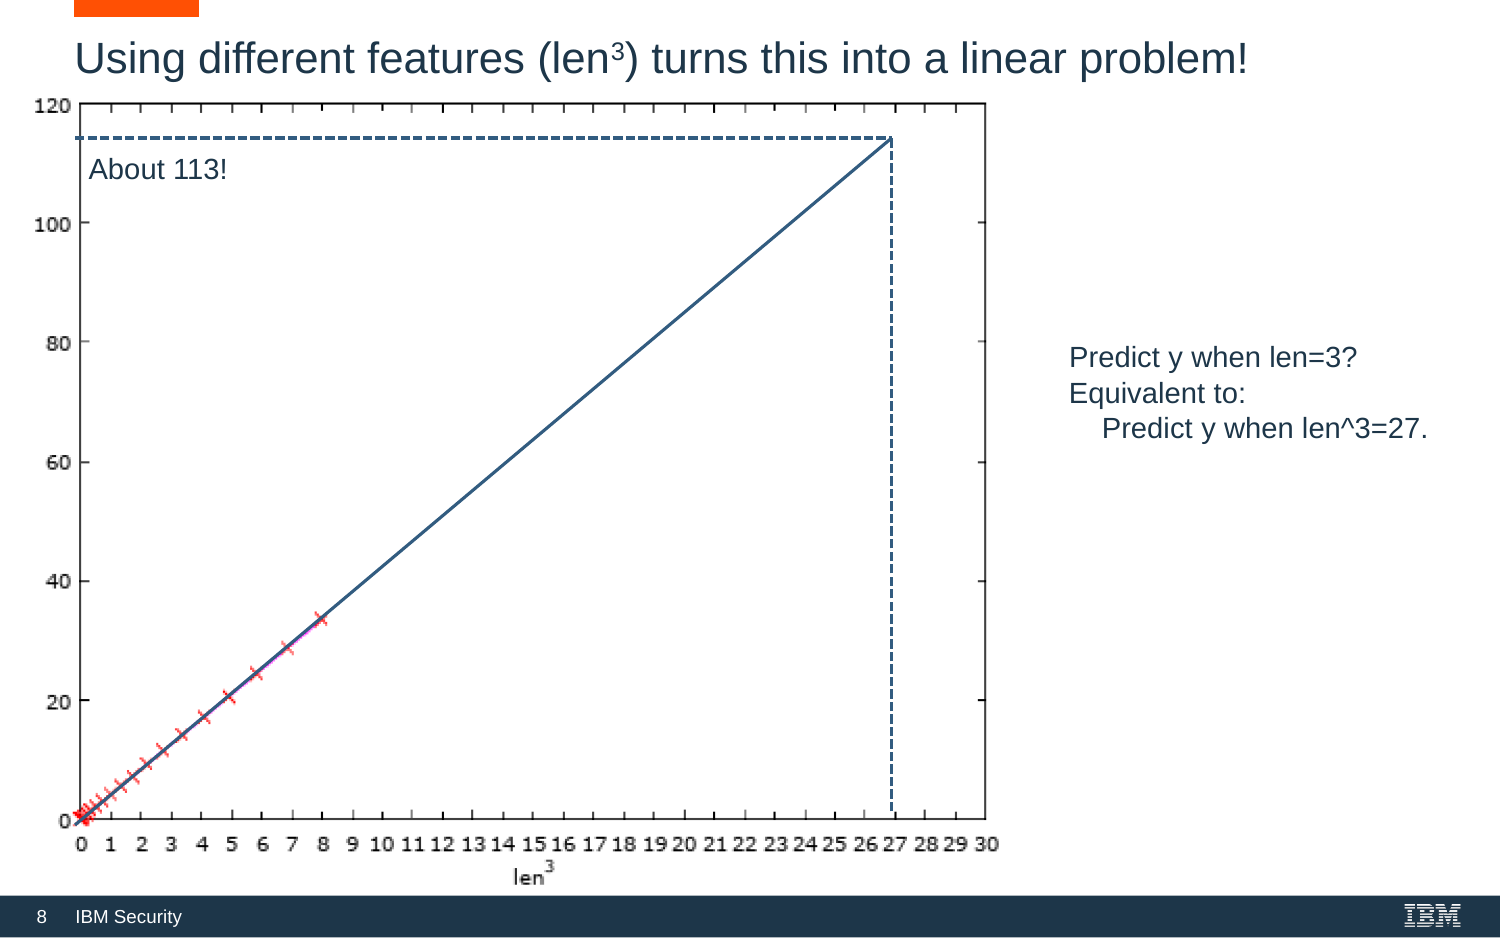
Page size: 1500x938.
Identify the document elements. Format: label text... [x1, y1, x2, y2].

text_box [74, 137, 892, 812]
picture [1404, 904, 1462, 927]
list Using different features (len3) turns this into a linear problem! [74, 36, 1425, 94]
text_box Equivalent to: Predict y when len^3=27. [1069, 374, 1430, 445]
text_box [74, 812, 892, 825]
picture [29, 90, 1005, 891]
text_box Predict y when len=3? [1069, 338, 1359, 374]
